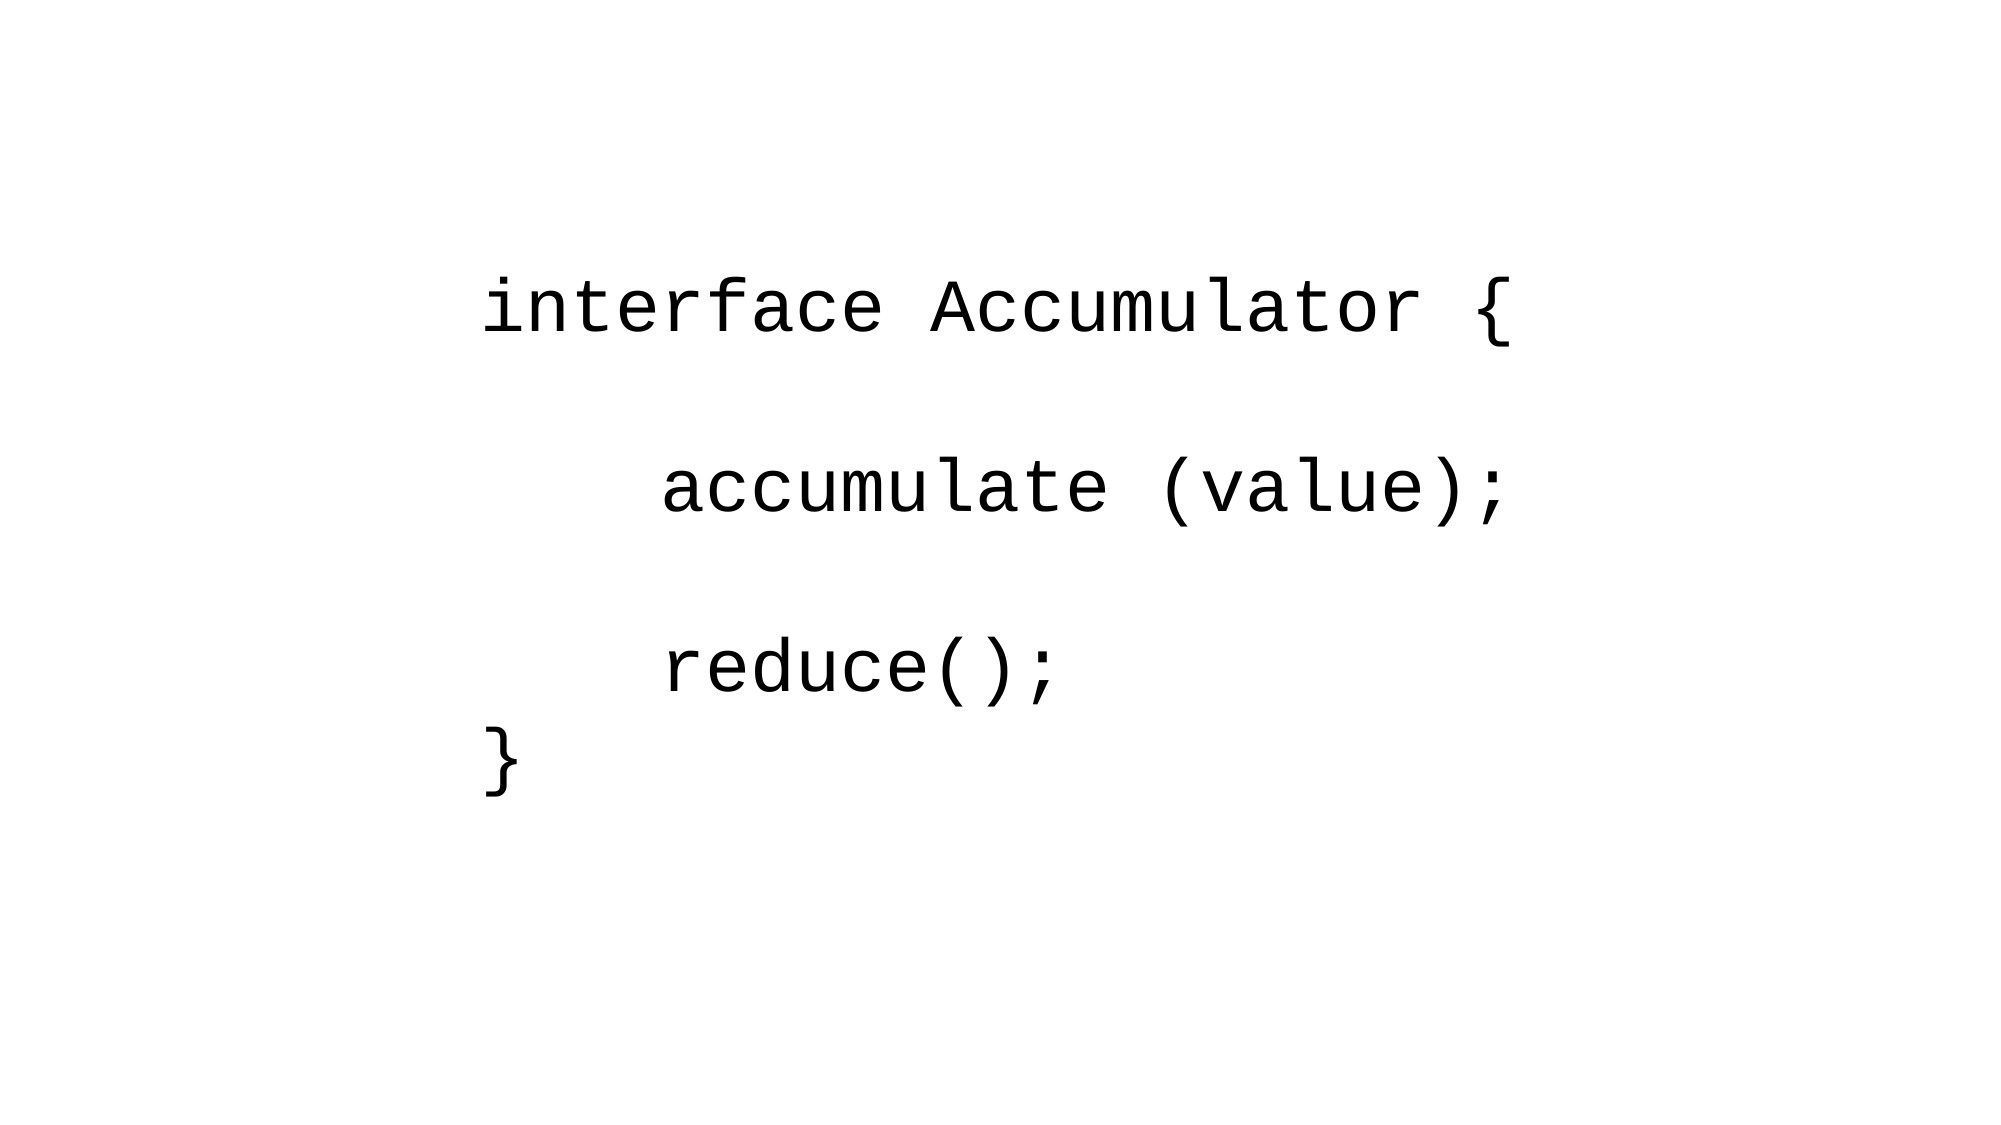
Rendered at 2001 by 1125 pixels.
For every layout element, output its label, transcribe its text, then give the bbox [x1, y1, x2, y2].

text_box interface Accumulator { accumulate (value); reduce(); } [465, 249, 1595, 805]
